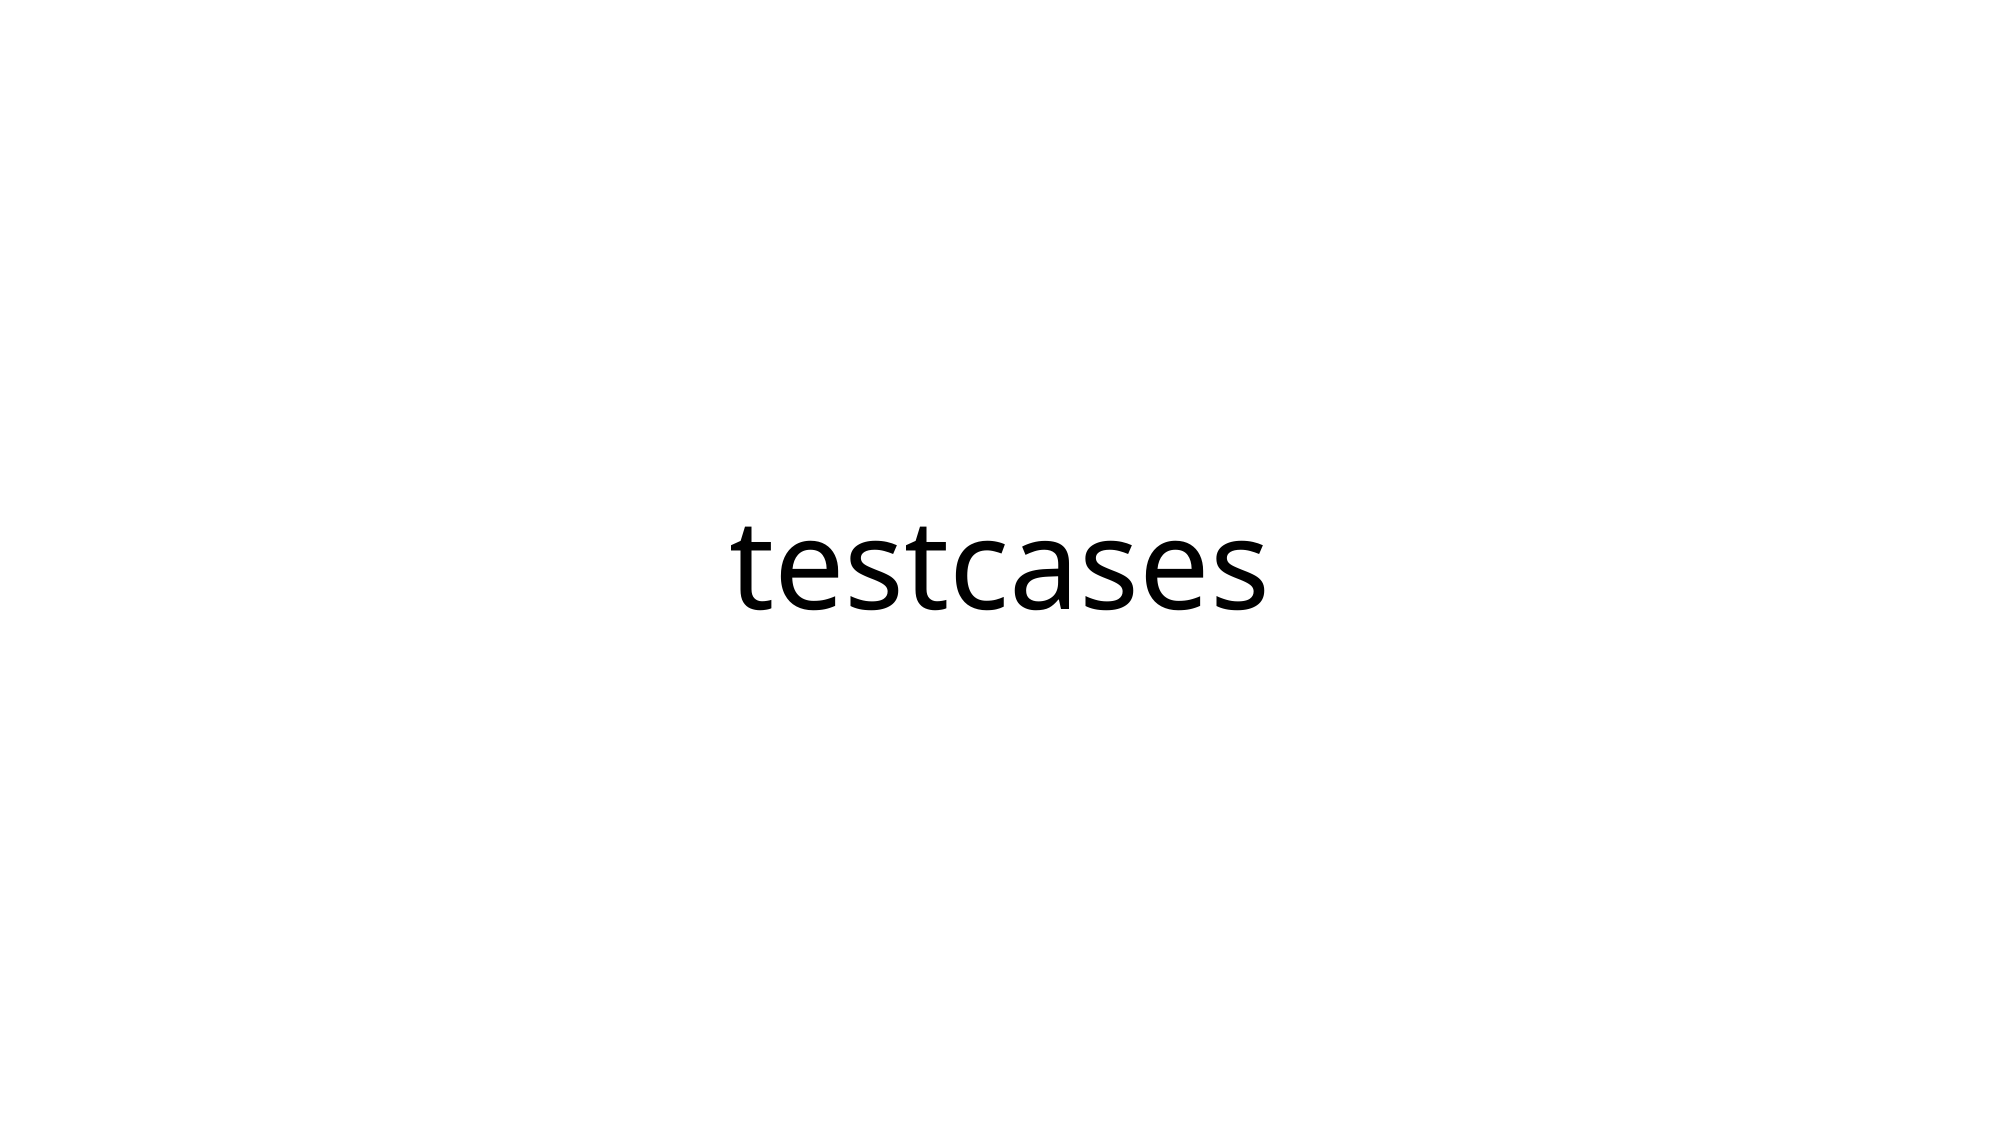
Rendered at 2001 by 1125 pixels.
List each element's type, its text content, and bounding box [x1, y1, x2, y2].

title testcases [249, 480, 1750, 645]
